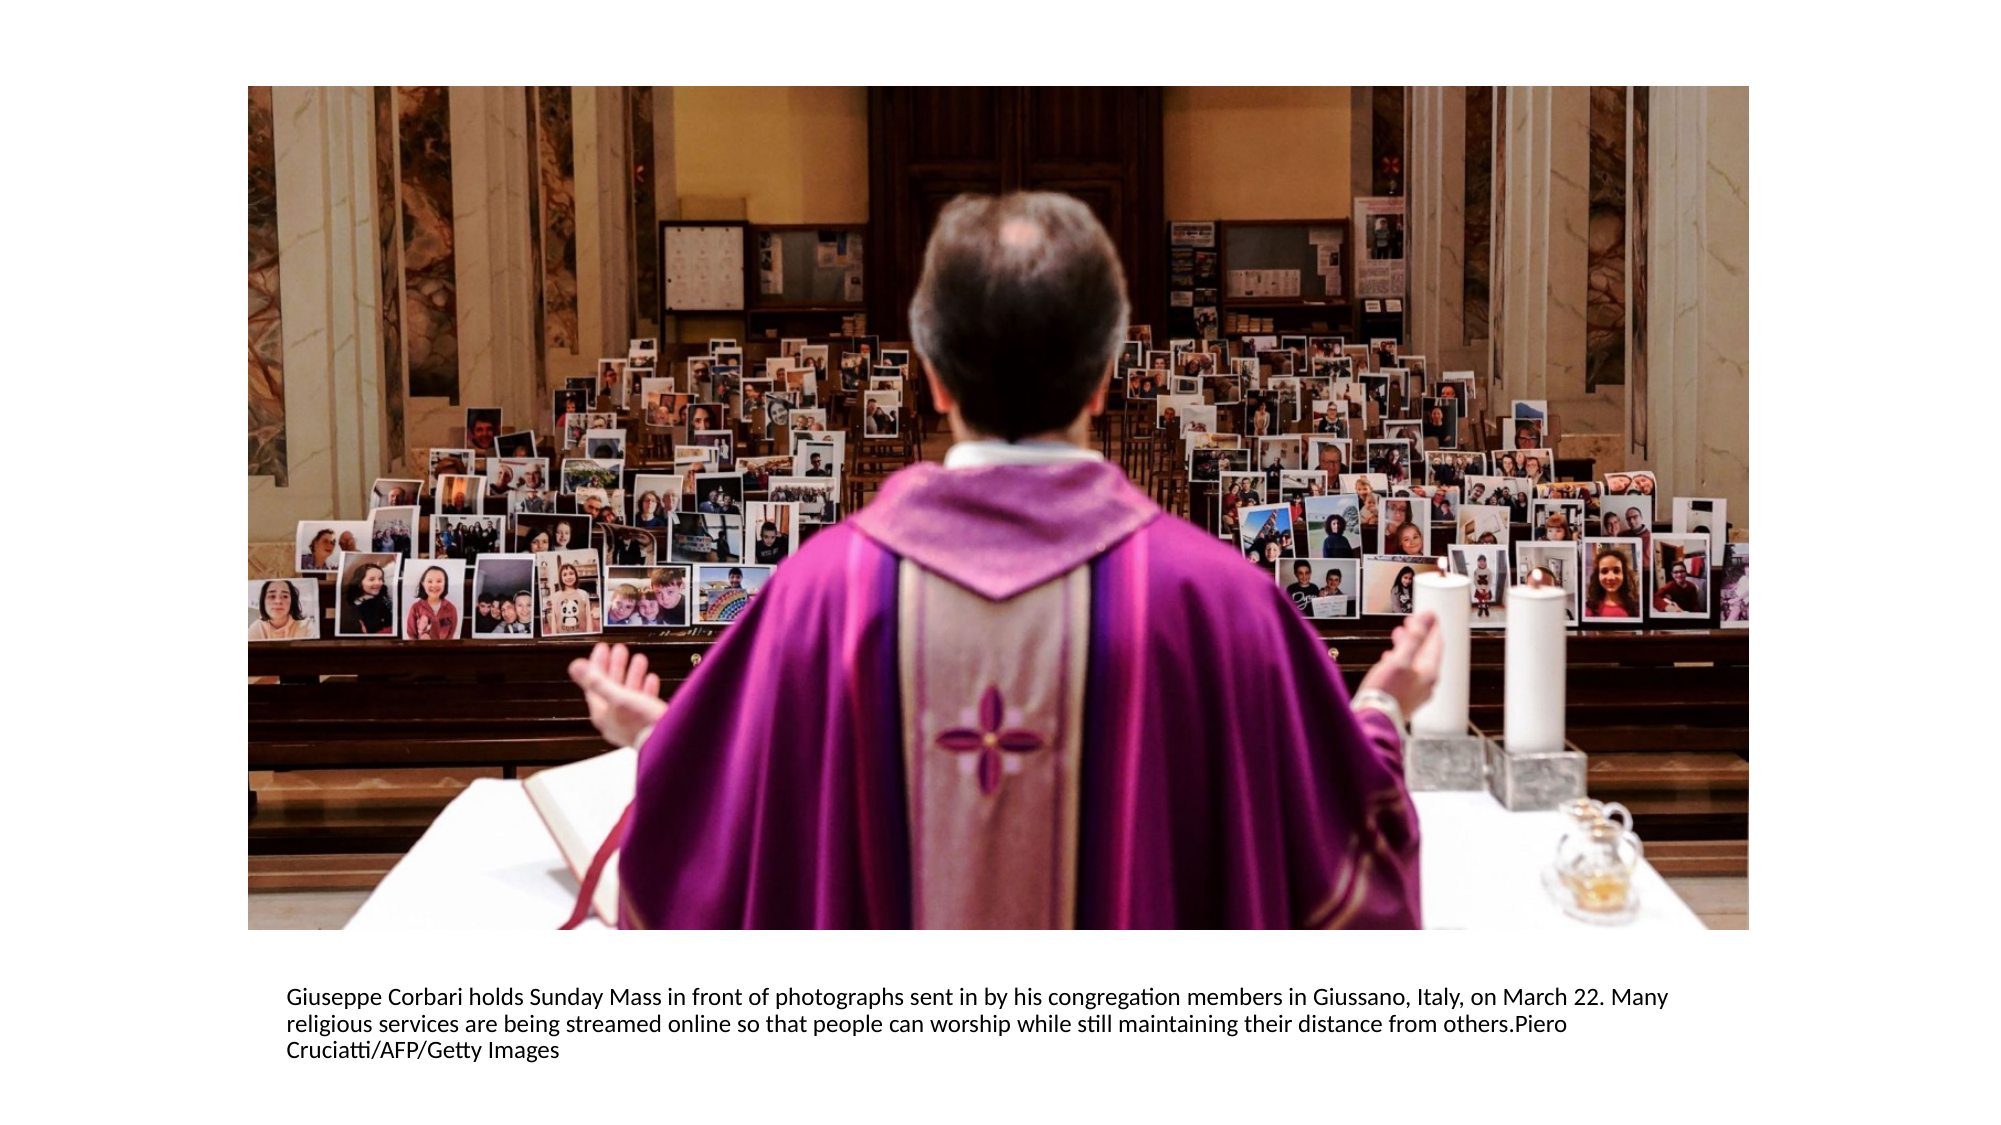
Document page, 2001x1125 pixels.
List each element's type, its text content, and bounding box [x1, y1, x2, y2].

picture [248, 86, 1749, 930]
list Giuseppe Corbari holds Sunday Mass in front of photographs sent in by his congregation members in Giussano, Italy, on March 22. Many religious services are being streamed online so that people can worship while still maintaining their distance from others.Piero Cruciatti/AFP/Getty Images [271, 976, 1713, 1108]
